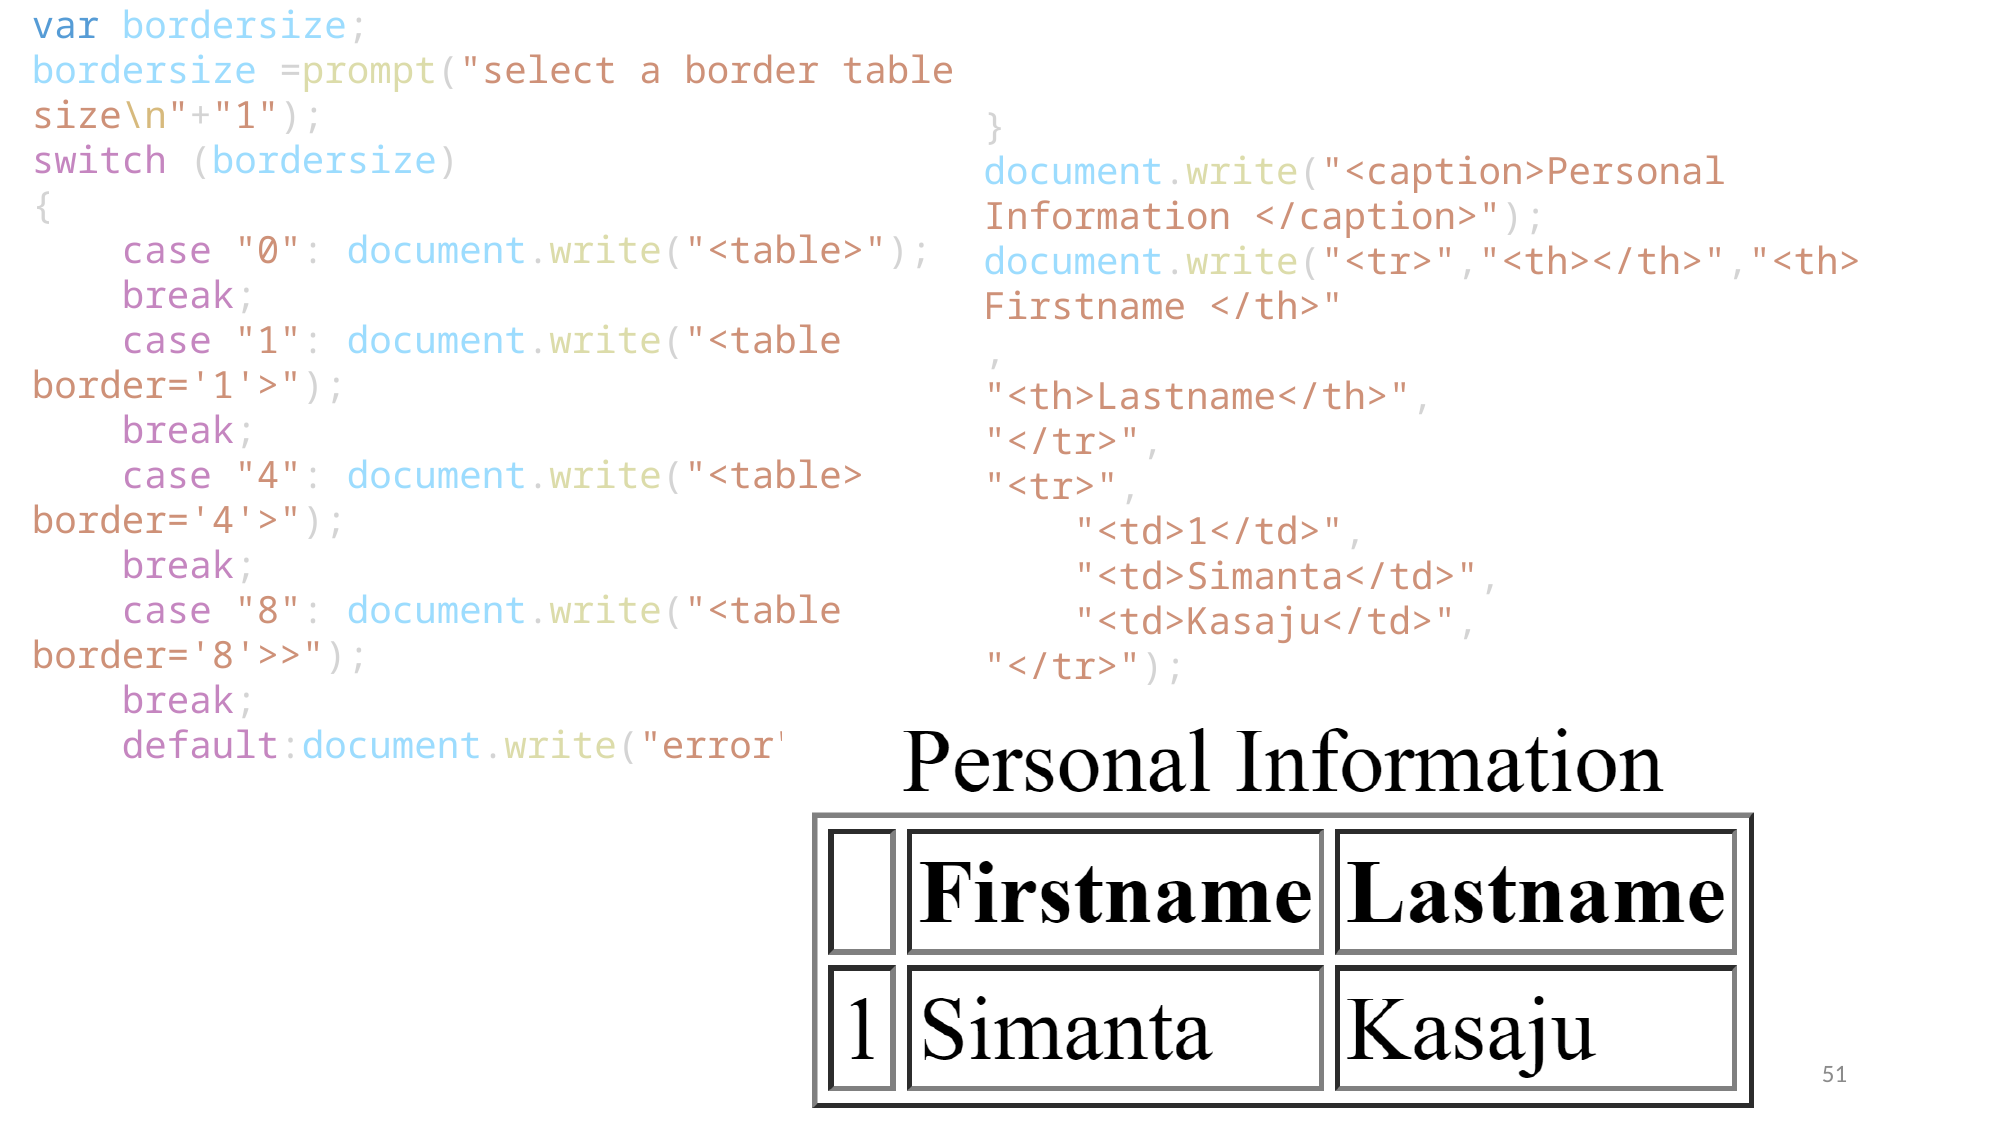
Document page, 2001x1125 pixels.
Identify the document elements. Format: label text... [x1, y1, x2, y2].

text_box } document.write("<caption>Personal Information </caption>"); document.write("<tr>","<th></th>","<th> Firstname </th>" , "<th>Lastname</th>", "</tr>", "<tr>", "<td>1</td>", "<td>Simanta</td>", "<td>Kasaju</td>", "</tr>"); [1018, 94, 1969, 785]
text_box var bordersize; bordersize =prompt("select a border table size\n"+"1"); switch (bordersize) { case "0": document.write("<table>"); break; case "1": document.write("<table border='1'>"); break; case "4": document.write("<table> border='4'>"); break; case "8": document.write("<table border='8'>>"); break; default:document.write("error"); [17, 0, 1018, 773]
picture [782, 705, 1768, 1125]
slide_number 51 [1768, 1042, 1863, 1103]
